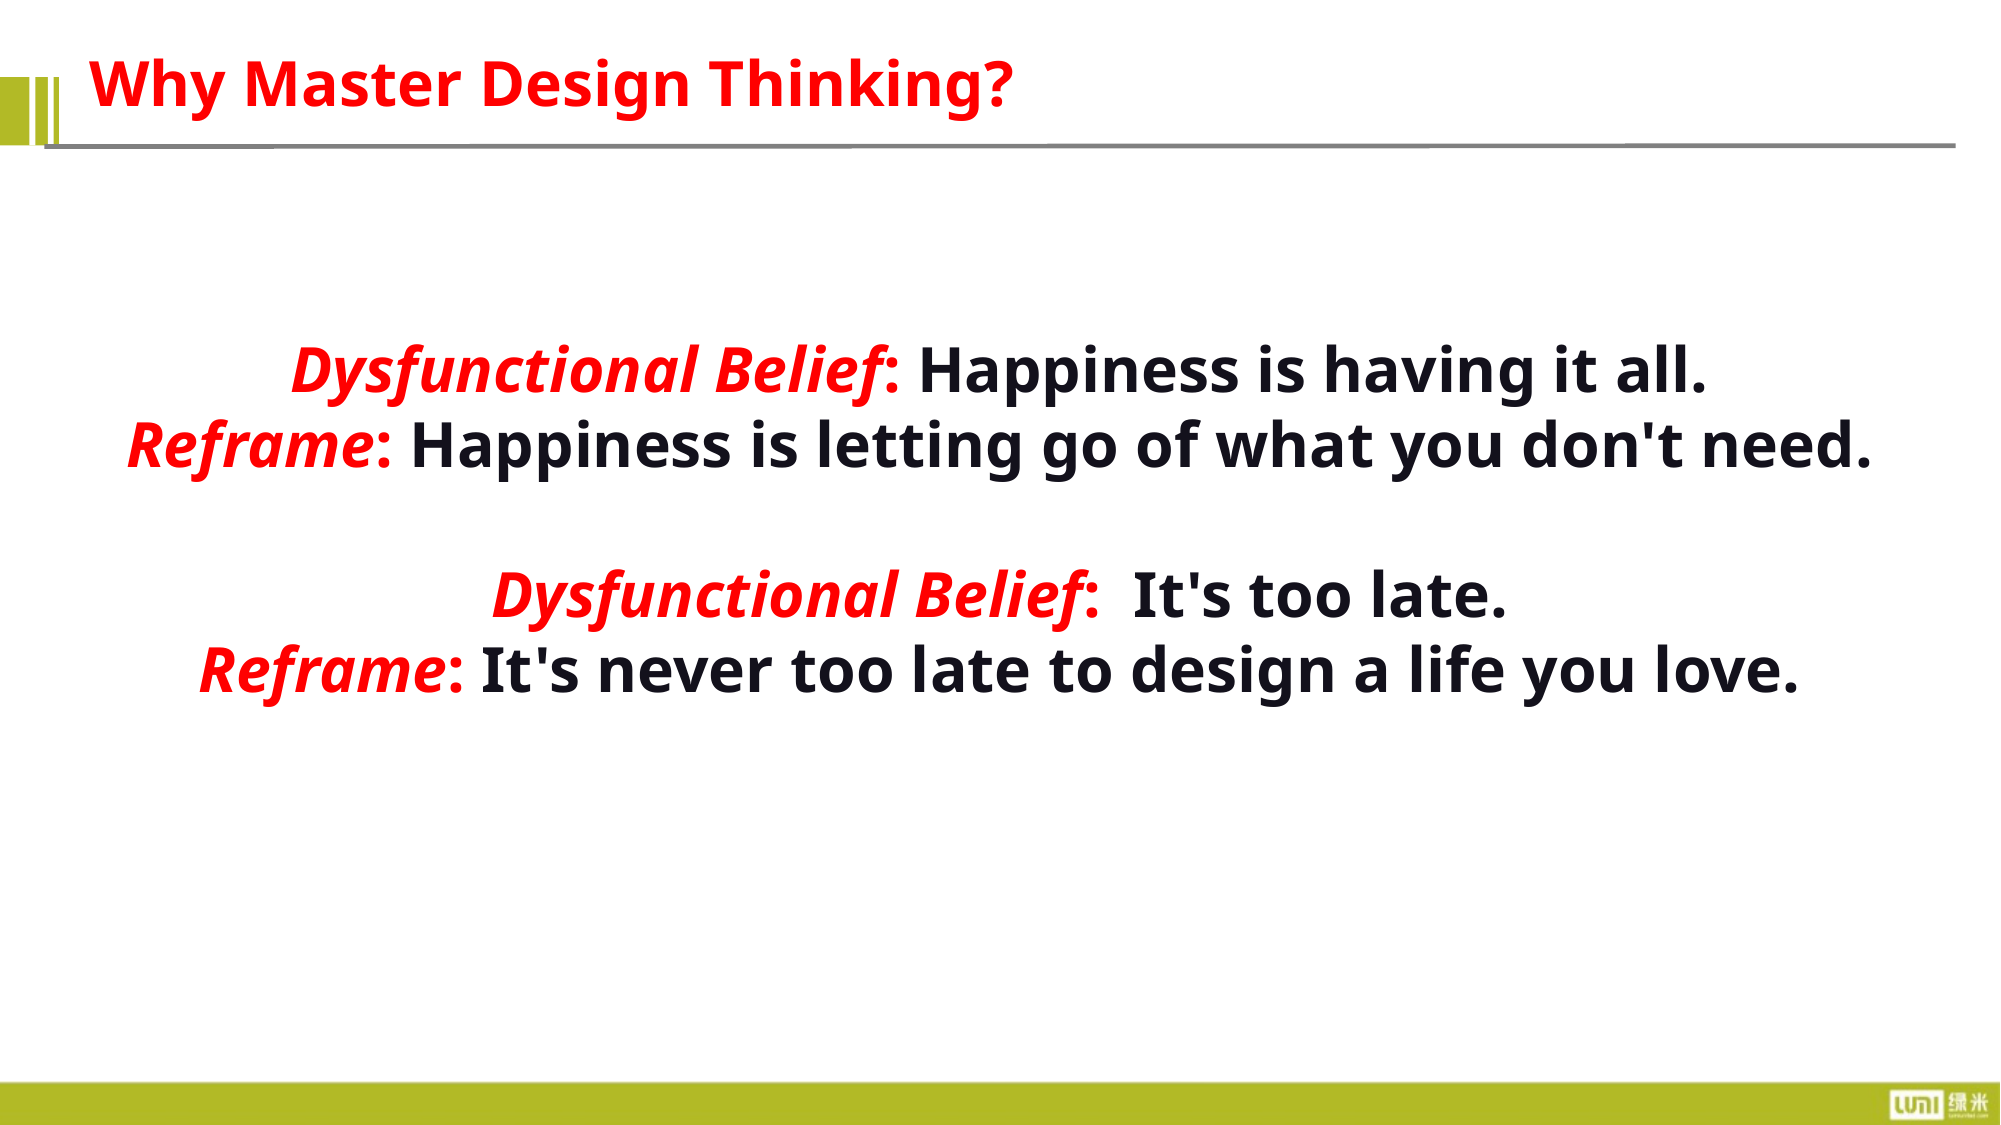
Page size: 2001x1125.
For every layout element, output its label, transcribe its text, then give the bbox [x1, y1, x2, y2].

picture [0, 1081, 2000, 1125]
text_box Why Master Design Thinking? [63, 45, 1572, 118]
text_box Dysfunctional Belief: Happiness is having it all. Reframe: Happiness is letting go of what you don't need. Dysfunctional Belief: It's too late. Reframe: It's never too late to design a life you love. [65, 323, 1935, 713]
